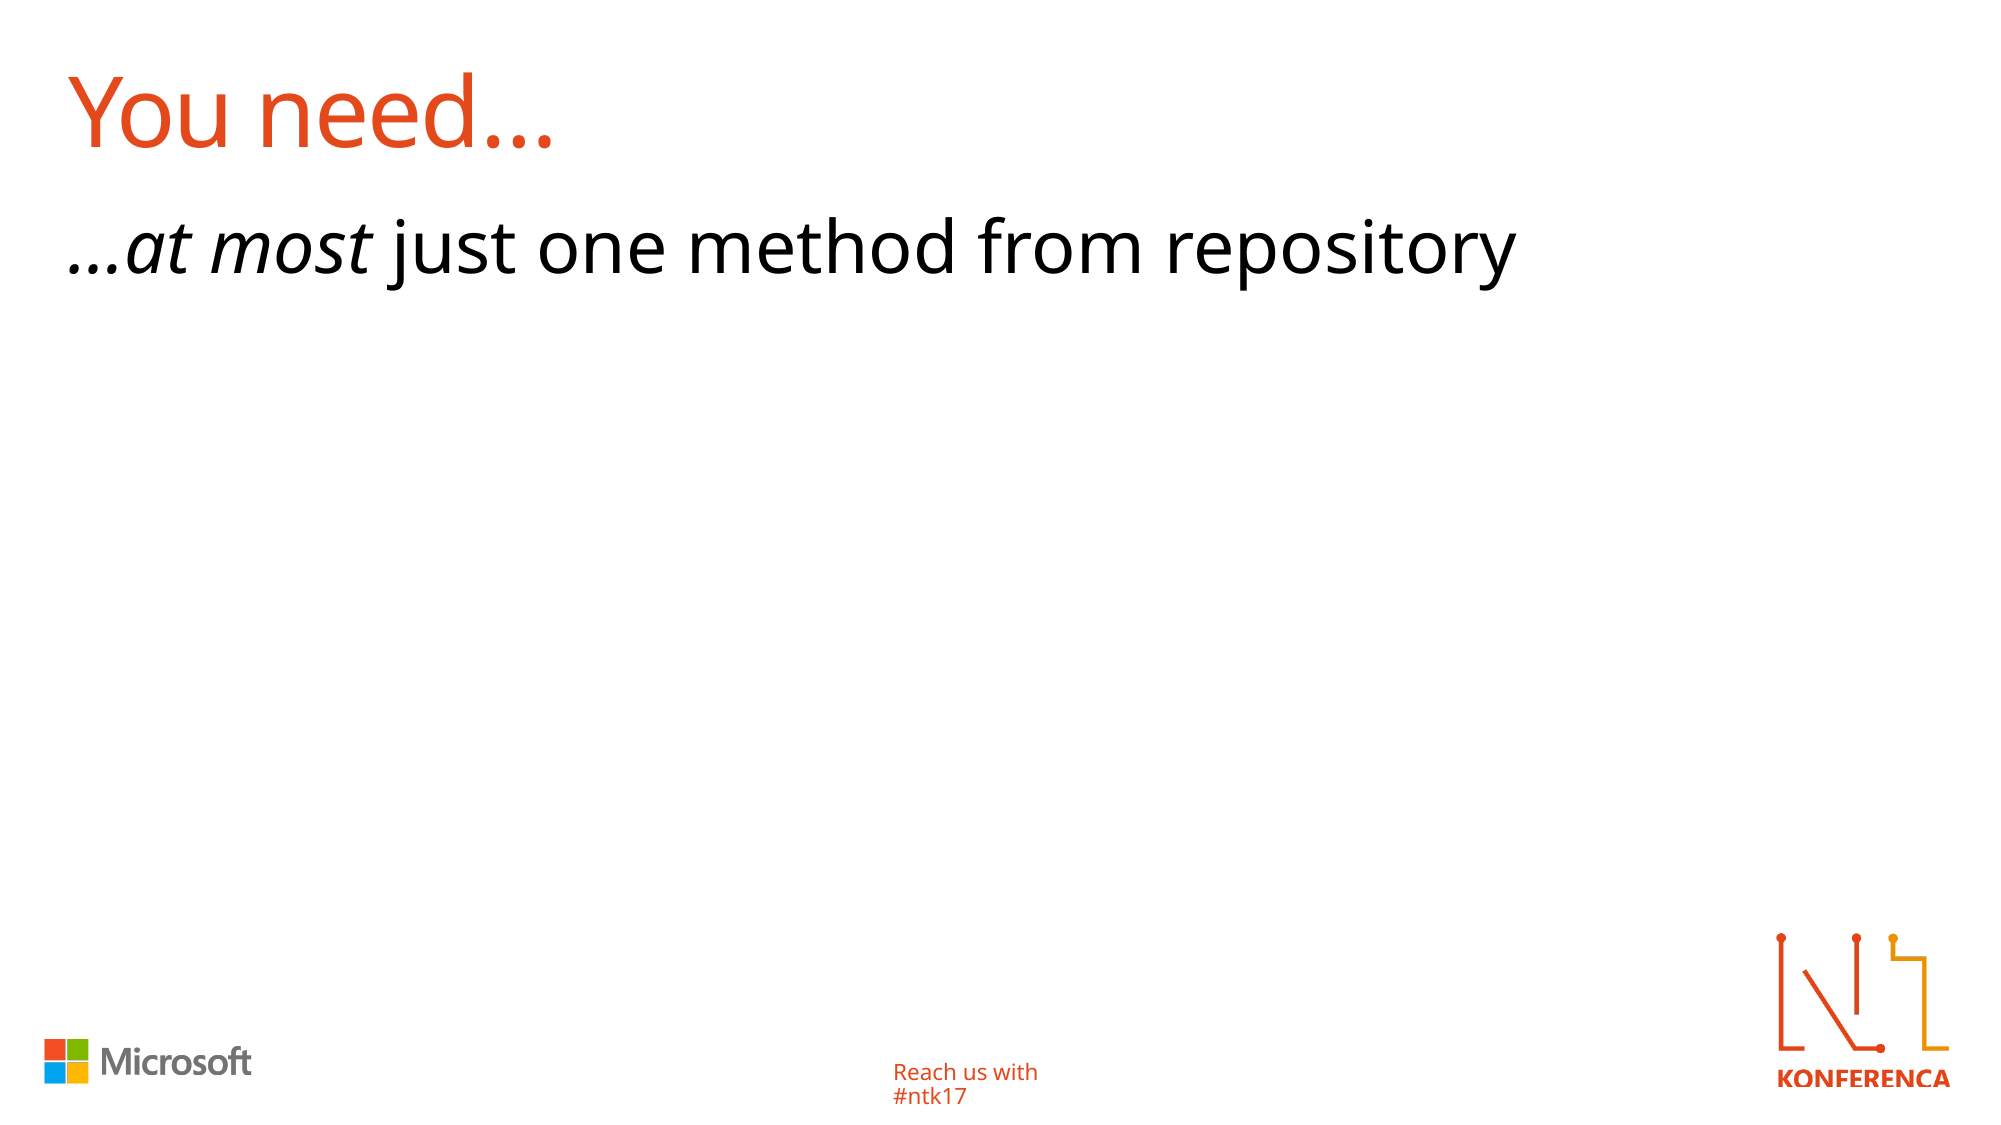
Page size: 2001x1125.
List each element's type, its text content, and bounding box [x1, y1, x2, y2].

title You need… [44, 47, 1957, 195]
picture [44, 1012, 280, 1100]
list …at most just one method from repository [44, 195, 1957, 306]
